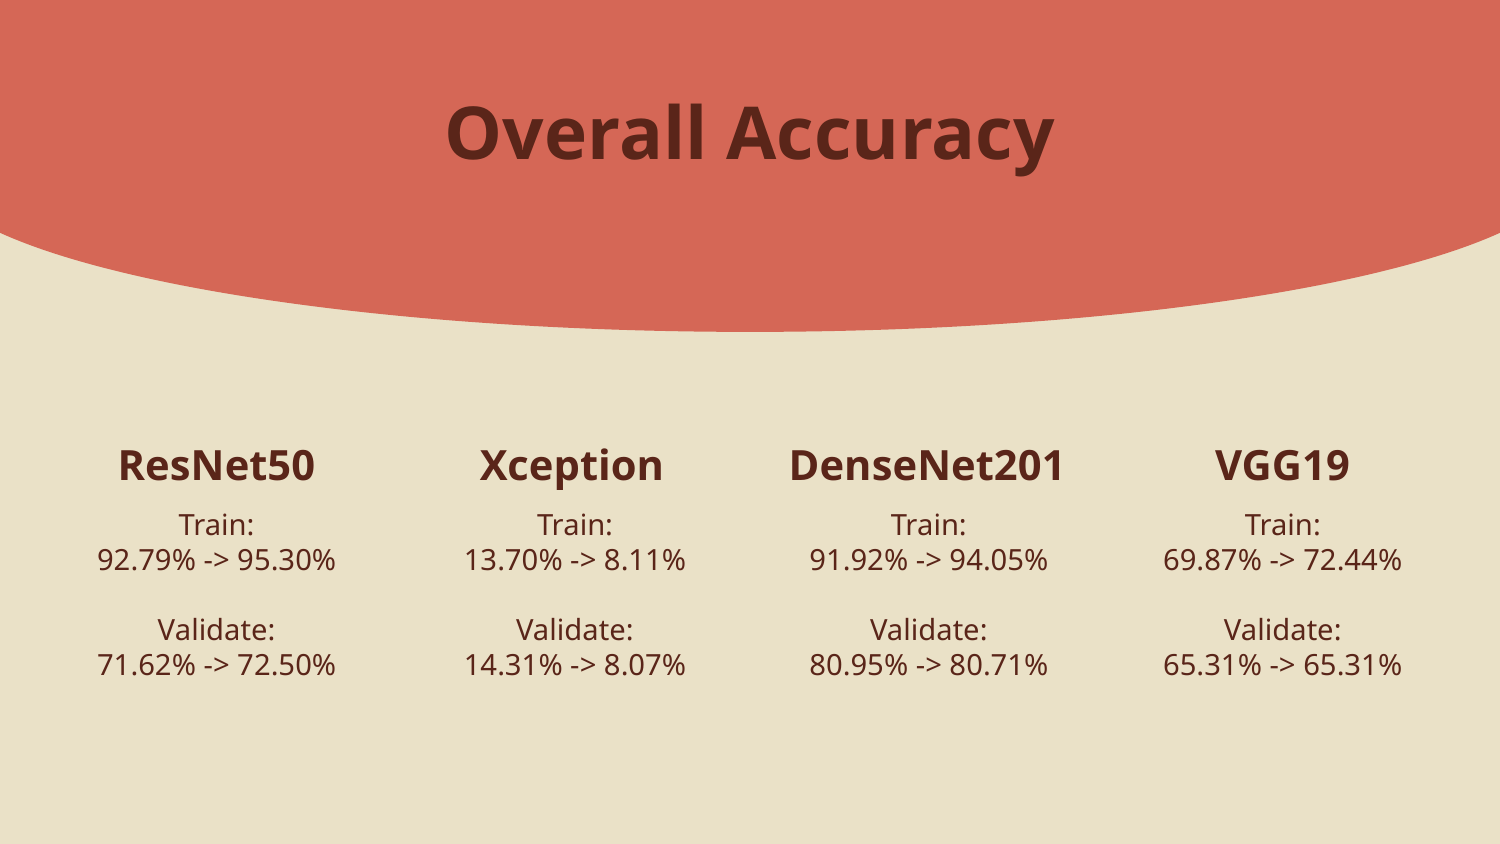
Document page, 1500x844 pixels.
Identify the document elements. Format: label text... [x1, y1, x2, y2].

subtitle Train: 92.79% -> 95.30% Validate: 71.62% -> 72.50% [55, 491, 378, 770]
subtitle Xception [398, 434, 746, 494]
subtitle Train: 13.70% -> 8.11% Validate: 14.31% -> 8.07% [413, 491, 737, 770]
subtitle ResNet50 [43, 434, 390, 494]
subtitle Train: 69.87% -> 72.44% Validate: 65.31% -> 65.31% [1121, 494, 1445, 770]
subtitle DenseNet201 [754, 434, 1101, 494]
subtitle Train: 91.92% -> 94.05% Validate: 80.95% -> 80.71% [767, 494, 1091, 770]
subtitle VGG19 [1109, 434, 1456, 494]
title Overall Accuracy [101, 72, 1399, 167]
